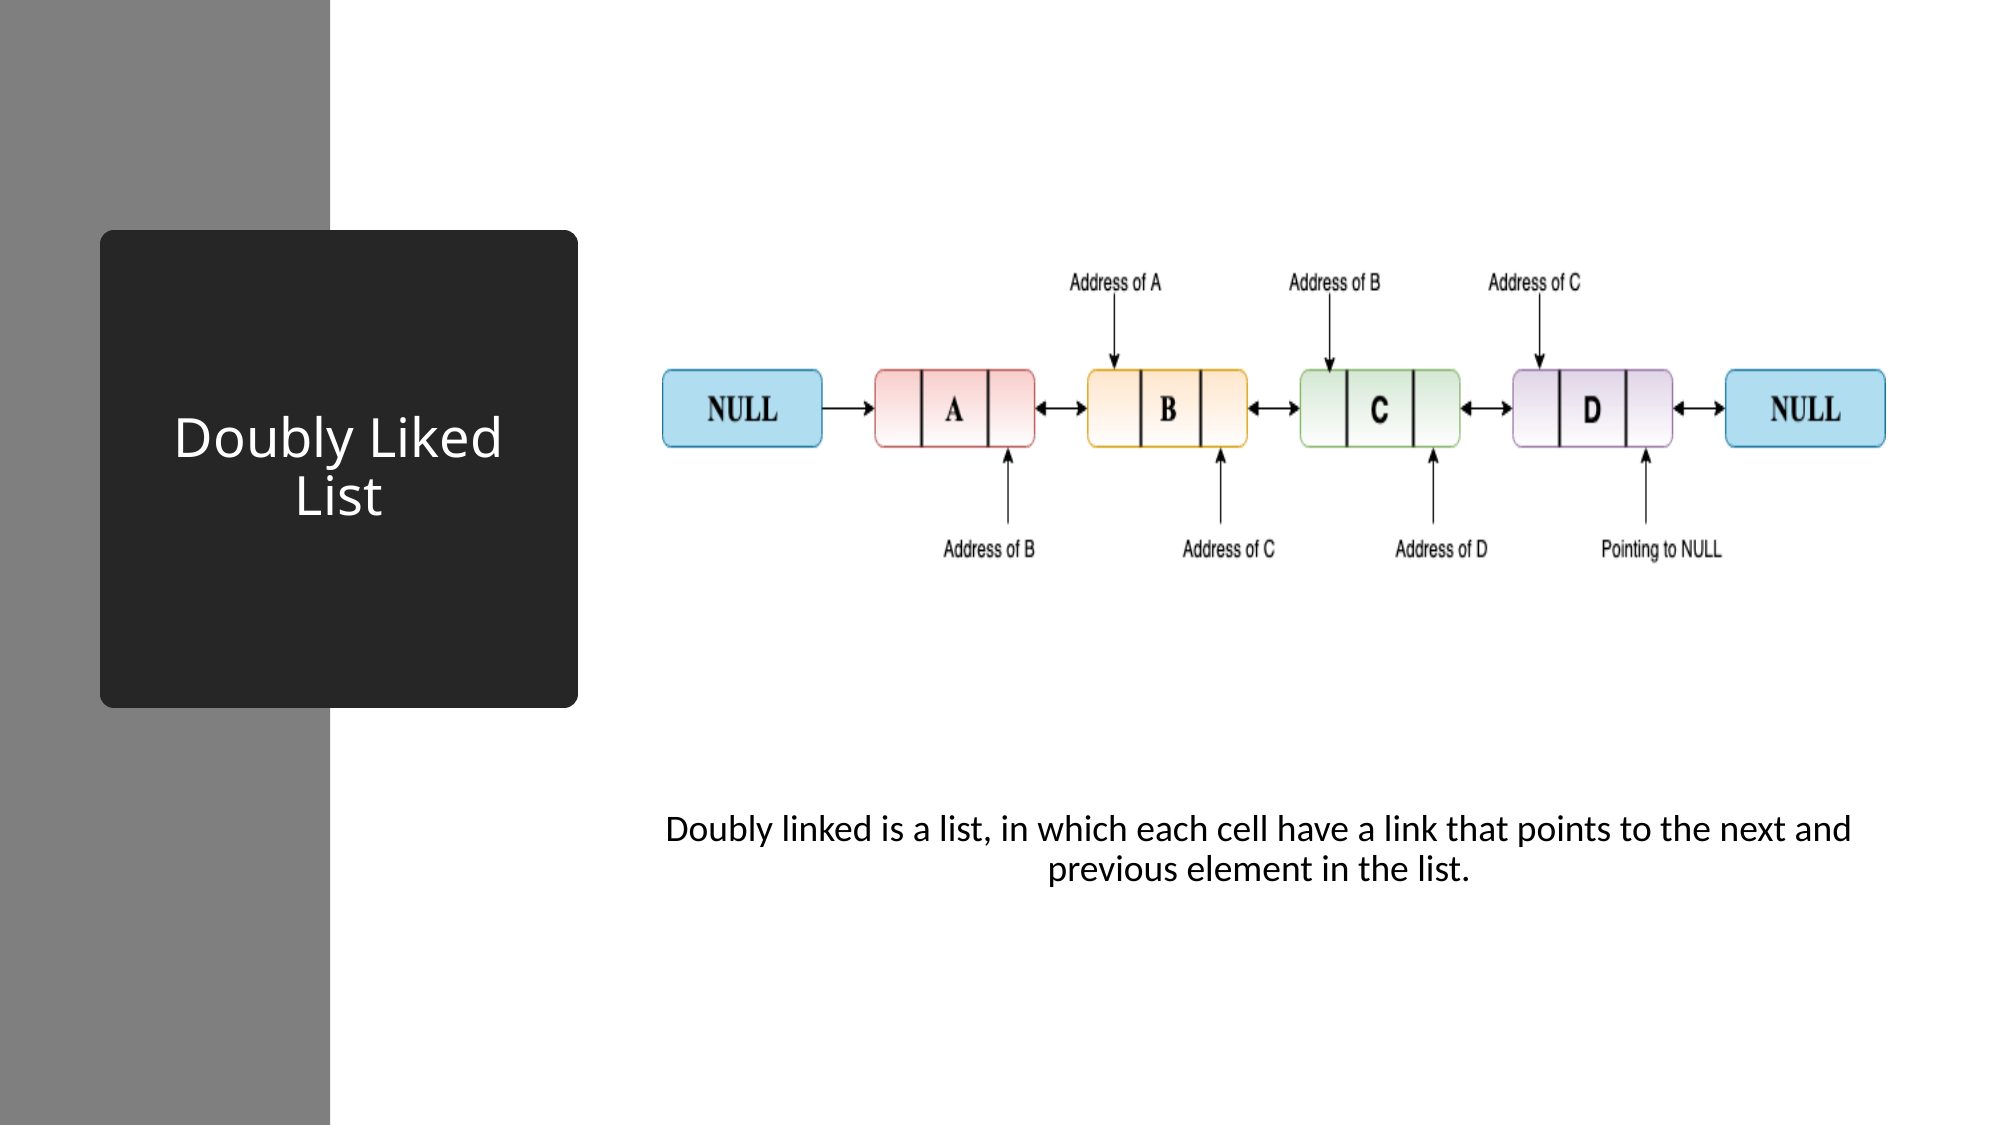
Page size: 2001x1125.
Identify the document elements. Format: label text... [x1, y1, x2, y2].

picture [662, 264, 1887, 571]
list Doubly linked is a list, in which each cell have a link that points to the next and previous element in the list. [632, 801, 1887, 1014]
title Doubly Liked List [113, 243, 564, 694]
text_box [0, 0, 331, 1125]
